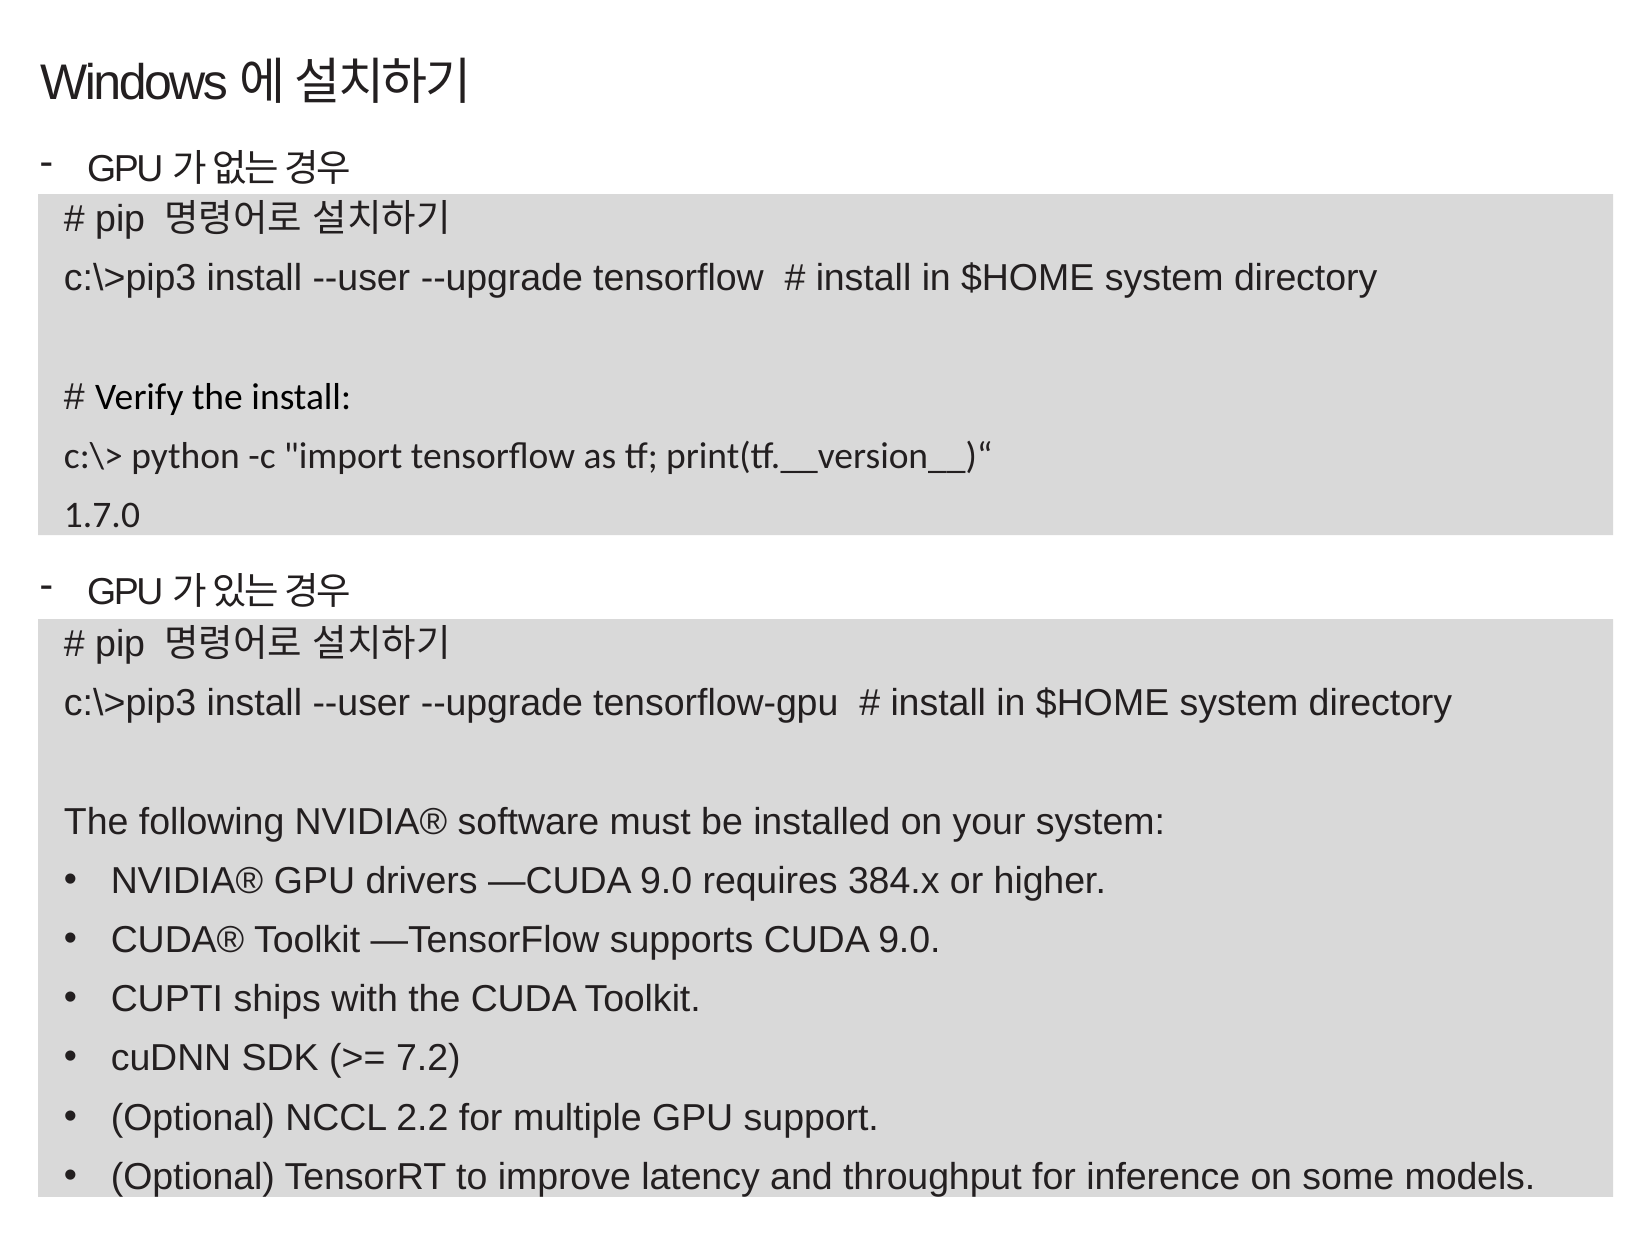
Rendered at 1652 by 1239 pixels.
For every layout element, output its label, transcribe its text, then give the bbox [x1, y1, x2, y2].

text_box # pip 명령어로 설치하기 c:\>pip3 install --user --upgrade tensorflow-gpu # install in $HOME system directory The following NVIDIA® software must be installed on your system: NVIDIA® GPU drivers —CUDA 9.0 requires 384.x or higher. CUDA® Toolkit —TensorFlow supports CUDA 9.0. CUPTI ships with the CUDA Toolkit. cuDNN SDK (>= 7.2) (Optional) NCCL 2.2 for multiple GPU support. (Optional) TensorRT to improve latency and throughput for inference on some models. [38, 619, 1614, 1197]
text_box # pip 명령어로 설치하기 c:\>pip3 install --user --upgrade tensorflow # install in $HOME system directory # Verify the install: c:\> python -c "import tensorflow as tf; print(tf.__version__)“ 1.7.0 [38, 194, 1614, 536]
text_box Windows에 설치하기 GPU가 없는 경우 [38, 19, 1614, 189]
text_box GPU가 있는 경우 [38, 544, 1614, 612]
